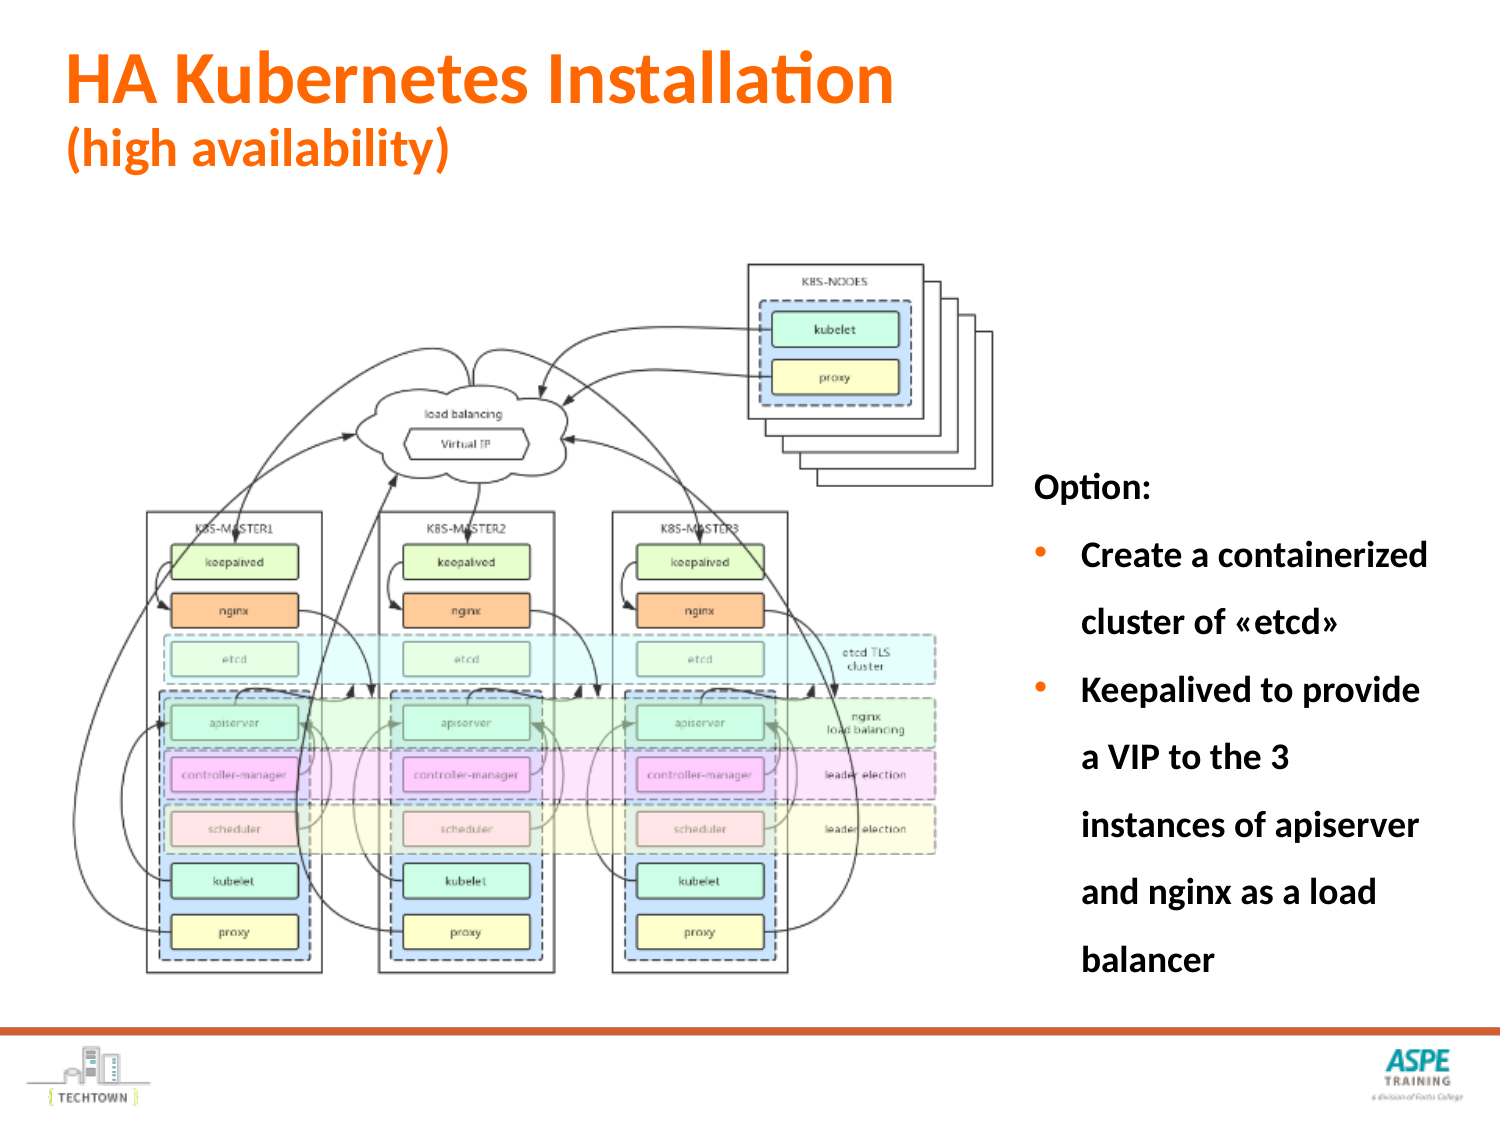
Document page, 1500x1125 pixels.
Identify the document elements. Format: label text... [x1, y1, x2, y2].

text_box Option: Create a containerized cluster of «etcd» Keepalived to provide a VIP to the 3 instances of apiserver and nginx as a load balancer [1020, 432, 1457, 987]
title HA Kubernetes Installation (high availability) [50, 0, 1344, 218]
picture [0, 225, 1020, 1000]
